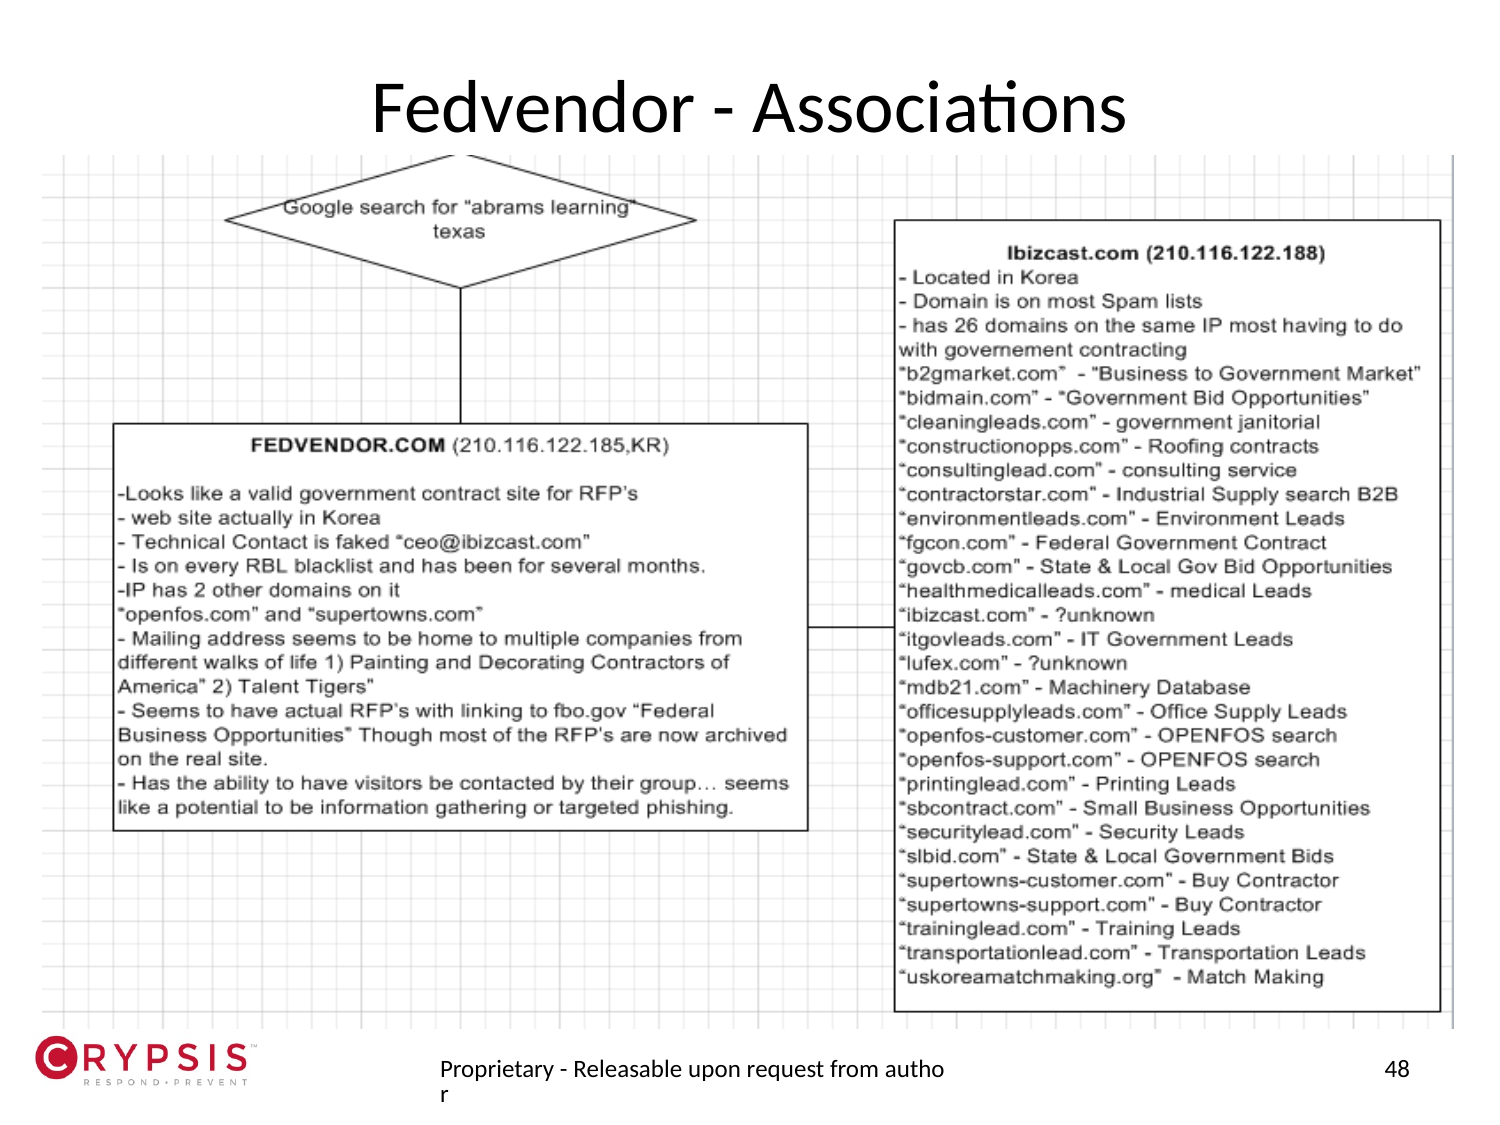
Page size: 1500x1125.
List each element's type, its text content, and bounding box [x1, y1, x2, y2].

slide_number 48 [1074, 1037, 1425, 1098]
footer Proprietary - Releasable upon request from author [425, 1037, 963, 1098]
picture [42, 155, 1454, 1030]
picture [33, 1032, 259, 1088]
title Fedvendor - Associations [75, 24, 1425, 153]
